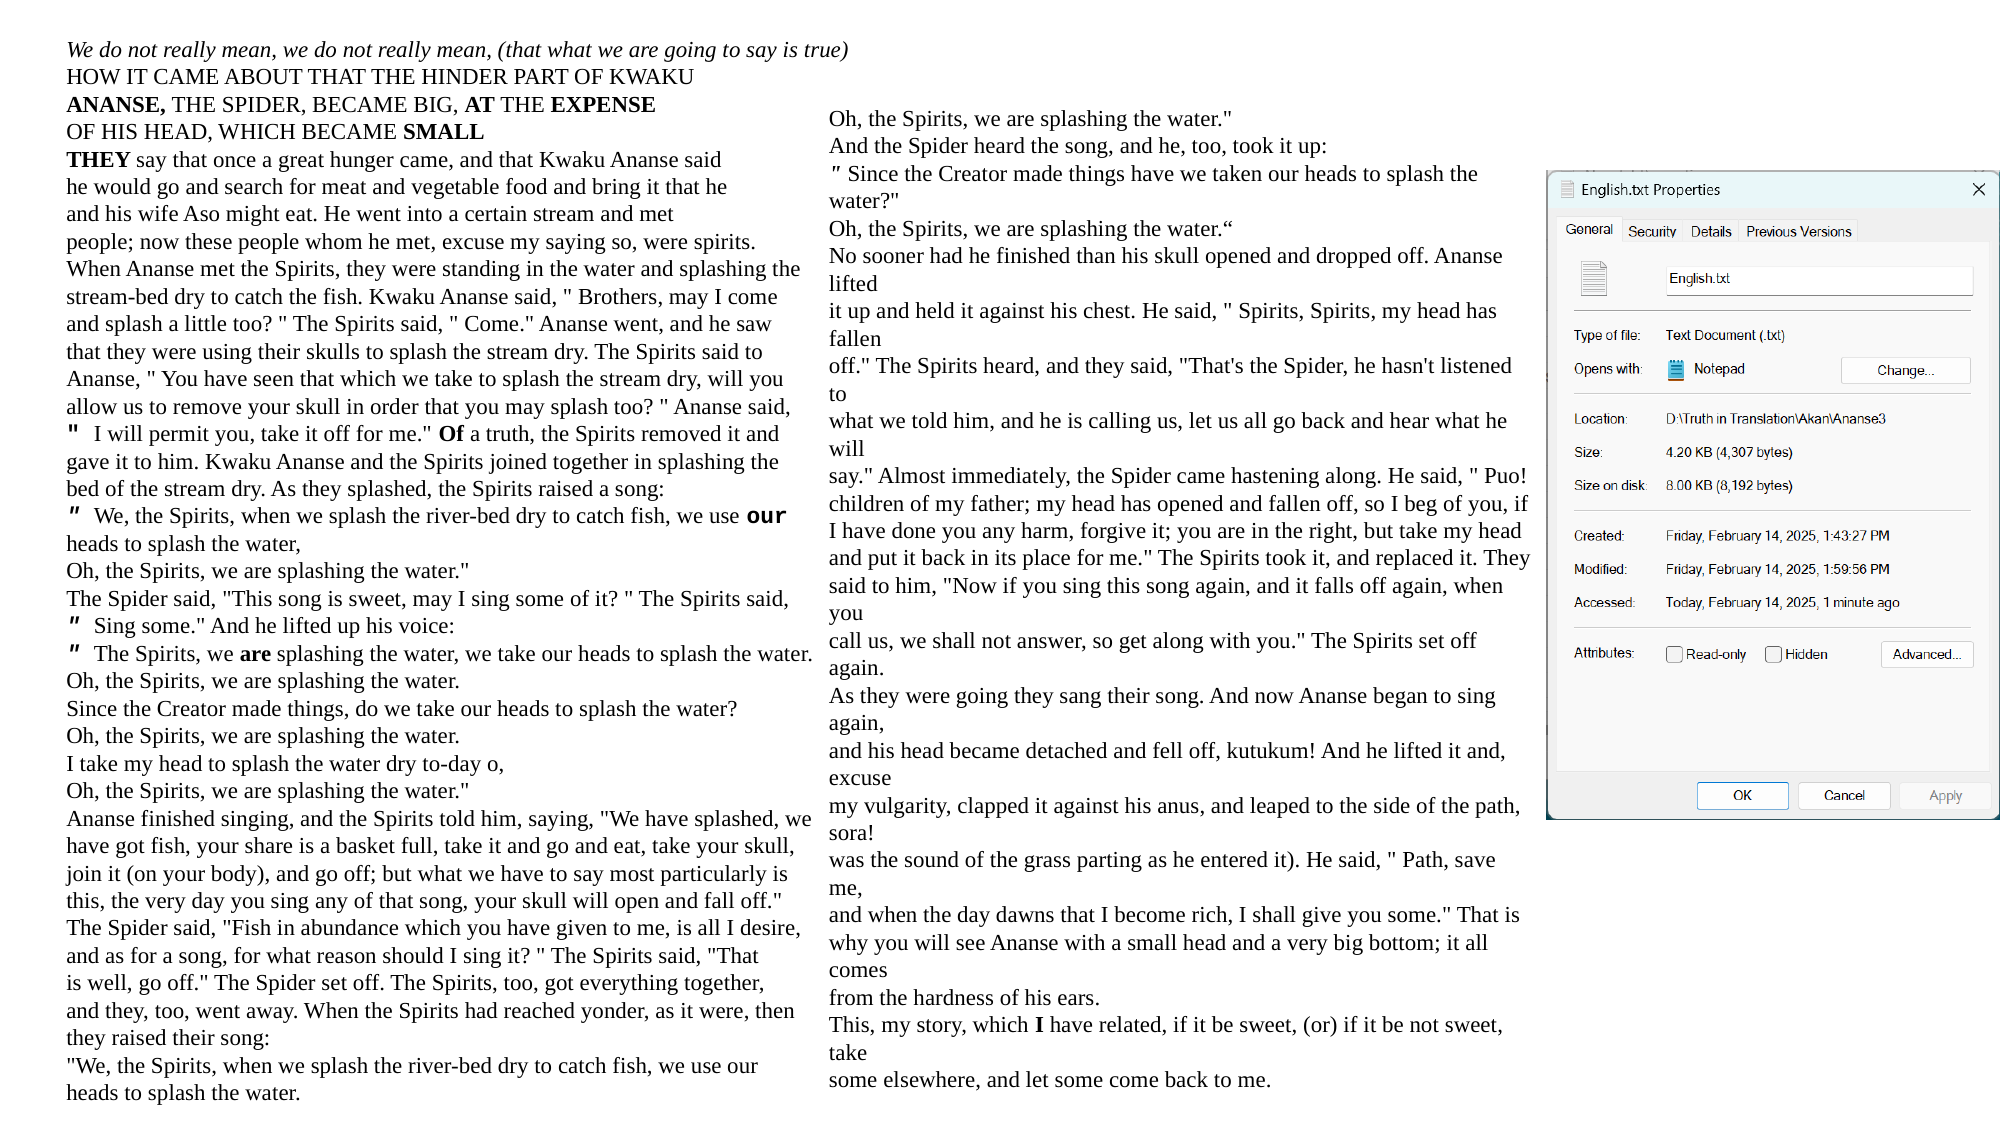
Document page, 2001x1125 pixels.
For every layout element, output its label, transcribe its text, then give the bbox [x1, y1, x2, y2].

text_box We do not really mean, we do not really mean, (that what we are going to say is true) HOW IT CAME ABOUT THAT THE HINDER PART OF KWAKU ANANSE, THE SPIDER, BECAME BIG, AT THE EXPENSE OF HIS HEAD, WHICH BECAME SMALL THEY say that once a great hunger came, and that Kwaku Ananse said he would go and search for meat and vegetable food and bring it that he and his wife Aso might eat. He went into a certain stream and met people; now these people whom he met, excuse my saying so, were spirits. When Ananse met the Spirits, they were standing in the water and splashing the stream-bed dry to catch the fish. Kwaku Ananse said, " Brothers, may I come and splash a little too? " The Spirits said, " Come." Ananse went, and he saw that they were using their skulls to splash the stream dry. The Spirits said to Ananse, " You have seen that which we take to splash the stream dry, will you allow us to remove your skull in order that you may splash too? " Ananse said, " I will permit you, take it off for me." Of a truth, the Spirits removed it and gave it to him. Kwaku Ananse and the Spirits joined together in splashing the bed of the stream dry. As they splashed, the Spirits raised a song: " We, the Spirits, when we splash the river-bed dry to catch fish, we use our heads to splash the water, Oh, the Spirits, we are splashing the water." The Spider said, "This song is sweet, may I sing some of it? " The Spirits said, " Sing some." And he lifted up his voice: " The Spirits, we are splashing the water, we take our heads to splash the water. Oh, the Spirits, we are splashing the water. Since the Creator made things, do we take our heads to splash the water? Oh, the Spirits, we are splashing the water. I take my head to splash the water dry to-day o, Oh, the Spirits, we are splashing the water." Ananse finished singing, and the Spirits told him, saying, "We have splashed, we have got fish, your share is a basket full, take it and go and eat, take your skull, join it (on your body), and go off; but what we have to say most particularly is this, the very day you sing any of that song, your skull will open and fall off." The Spider said, "Fish in abundance which you have given to me, is all I desire, and as for a song, for what reason should I sing it? " The Spirits said, "That is well, go off." The Spider set off. The Spirits, too, got everything together, and they, too, went away. When the Spirits had reached yonder, as it were, then they raised their song: "We, the Spirits, when we splash the river-bed dry to catch fish, we use our heads to splash the water. [51, 26, 882, 1113]
text_box Oh, the Spirits, we are splashing the water." And the Spider heard the song, and he, too, took it up: " Since the Creator made things have we taken our heads to splash the water?" Oh, the Spirits, we are splashing the water.“ No sooner had he finished than his skull opened and dropped off. Ananse lifted it up and held it against his chest. He said, " Spirits, Spirits, my head has fallen off." The Spirits heard, and they said, "That's the Spider, he hasn't listened to what we told him, and he is calling us, let us all go back and hear what he will say." Almost immediately, the Spider came hastening along. He said, " Puo! children of my father; my head has opened and fallen off, so I beg of you, if I have done you any harm, forgive it; you are in the right, but take my head and put it back in its place for me." The Spirits took it, and replaced it. They said to him, "Now if you sing this song again, and it falls off again, when you call us, we shall not answer, so get along with you." The Spirits set off again. As they were going they sang their song. And now Ananse began to sing again, and his head became detached and fell off, kutukum! And he lifted it and, excuse my vulgarity, clapped it against his anus, and leaped to the side of the path, sora! was the sound of the grass parting as he entered it). He said, " Path, save me, and when the day dawns that I become rich, I shall give you some." That is why you will see Ananse with a small head and a very big bottom; it all comes from the hardness of his ears. This, my story, which I have related, if it be sweet, (or) if it be not sweet, take some elsewhere, and let some come back to me. [814, 96, 1548, 1100]
picture [1545, 170, 2000, 821]
